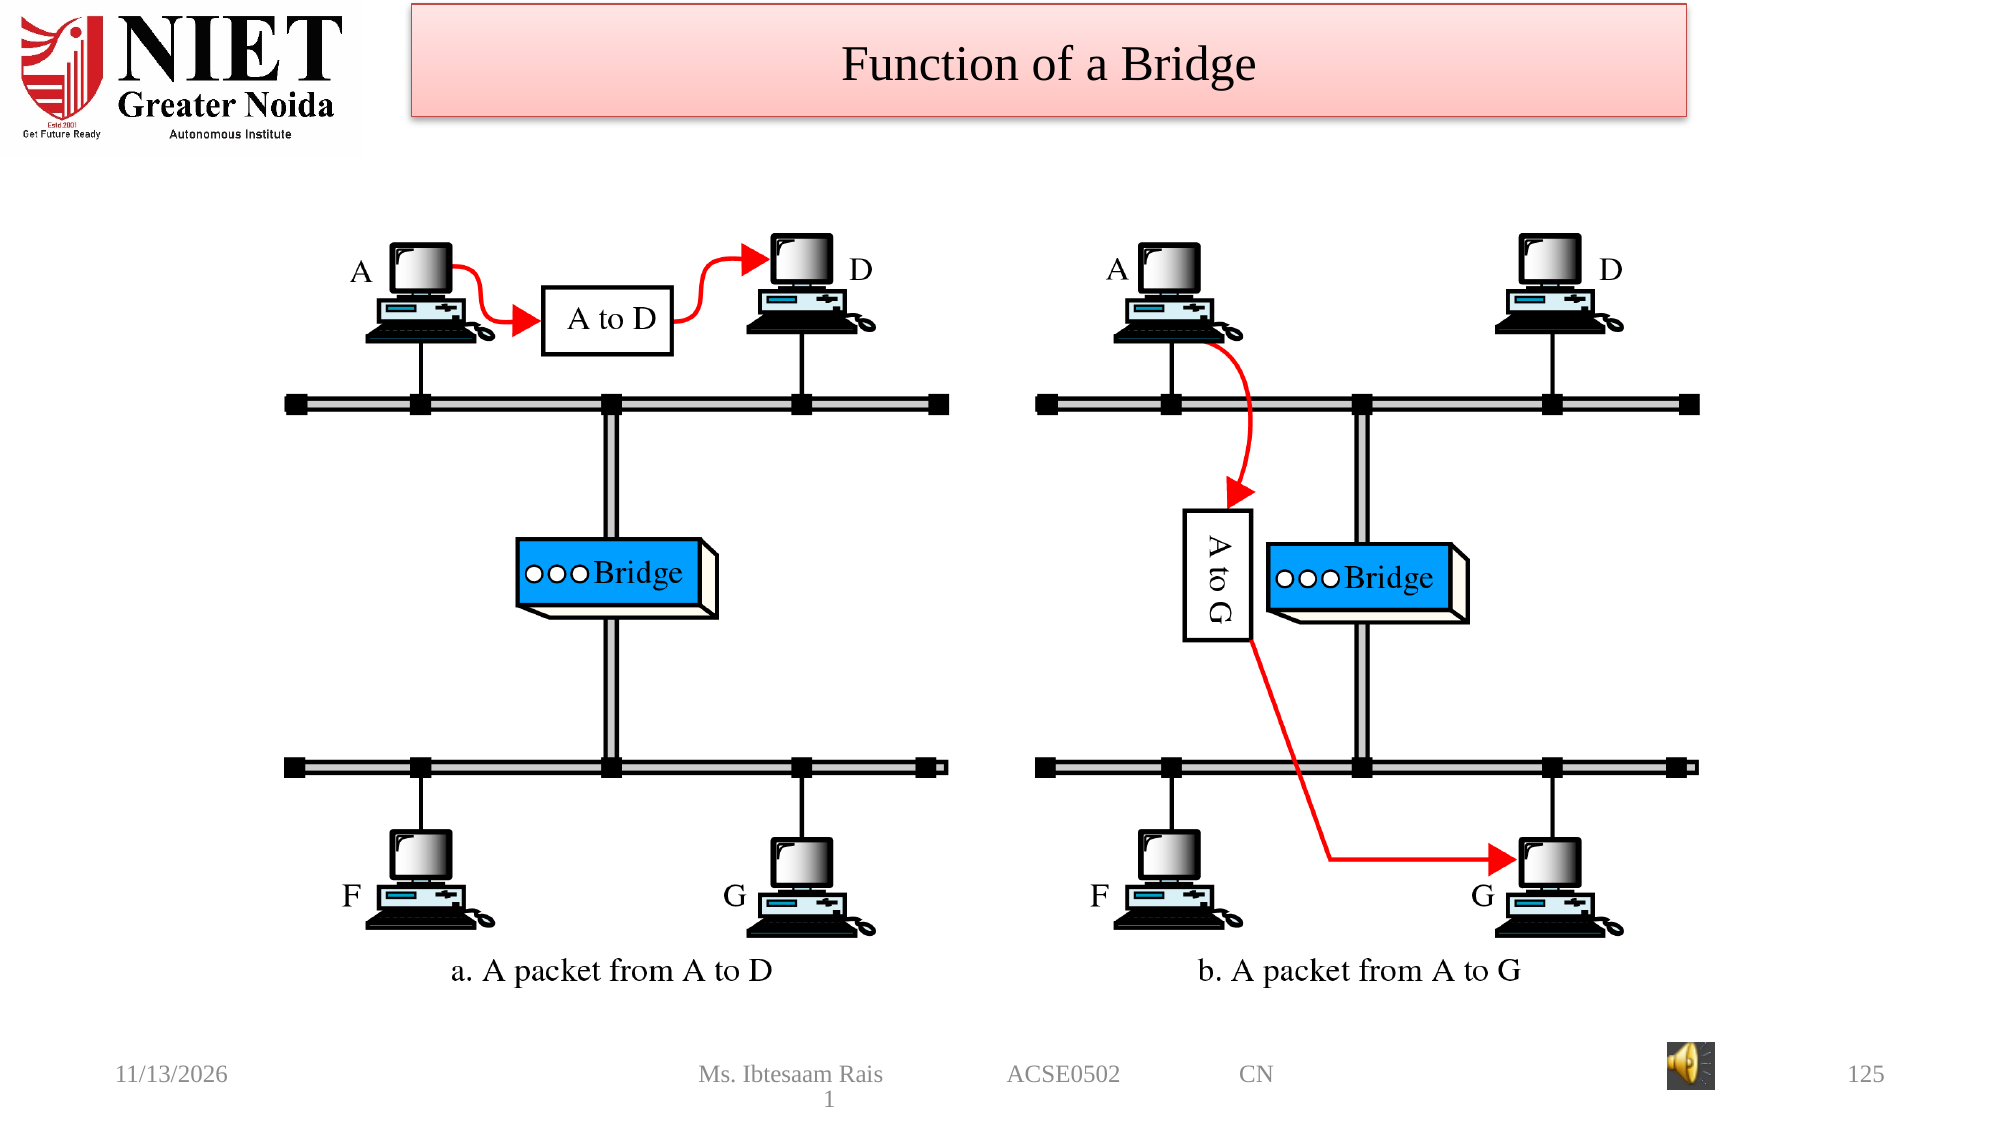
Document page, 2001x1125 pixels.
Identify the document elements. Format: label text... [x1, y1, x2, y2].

text_box Function of a Bridge [411, 3, 1687, 117]
footer Ms. Ibtesaam Rais ACSE0502 CN 1 [683, 1042, 1317, 1103]
slide_number 125 [1433, 1042, 1900, 1103]
picture [1665, 1040, 1717, 1092]
picture [284, 233, 1701, 988]
picture [0, 0, 363, 156]
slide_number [99, 1042, 567, 1103]
